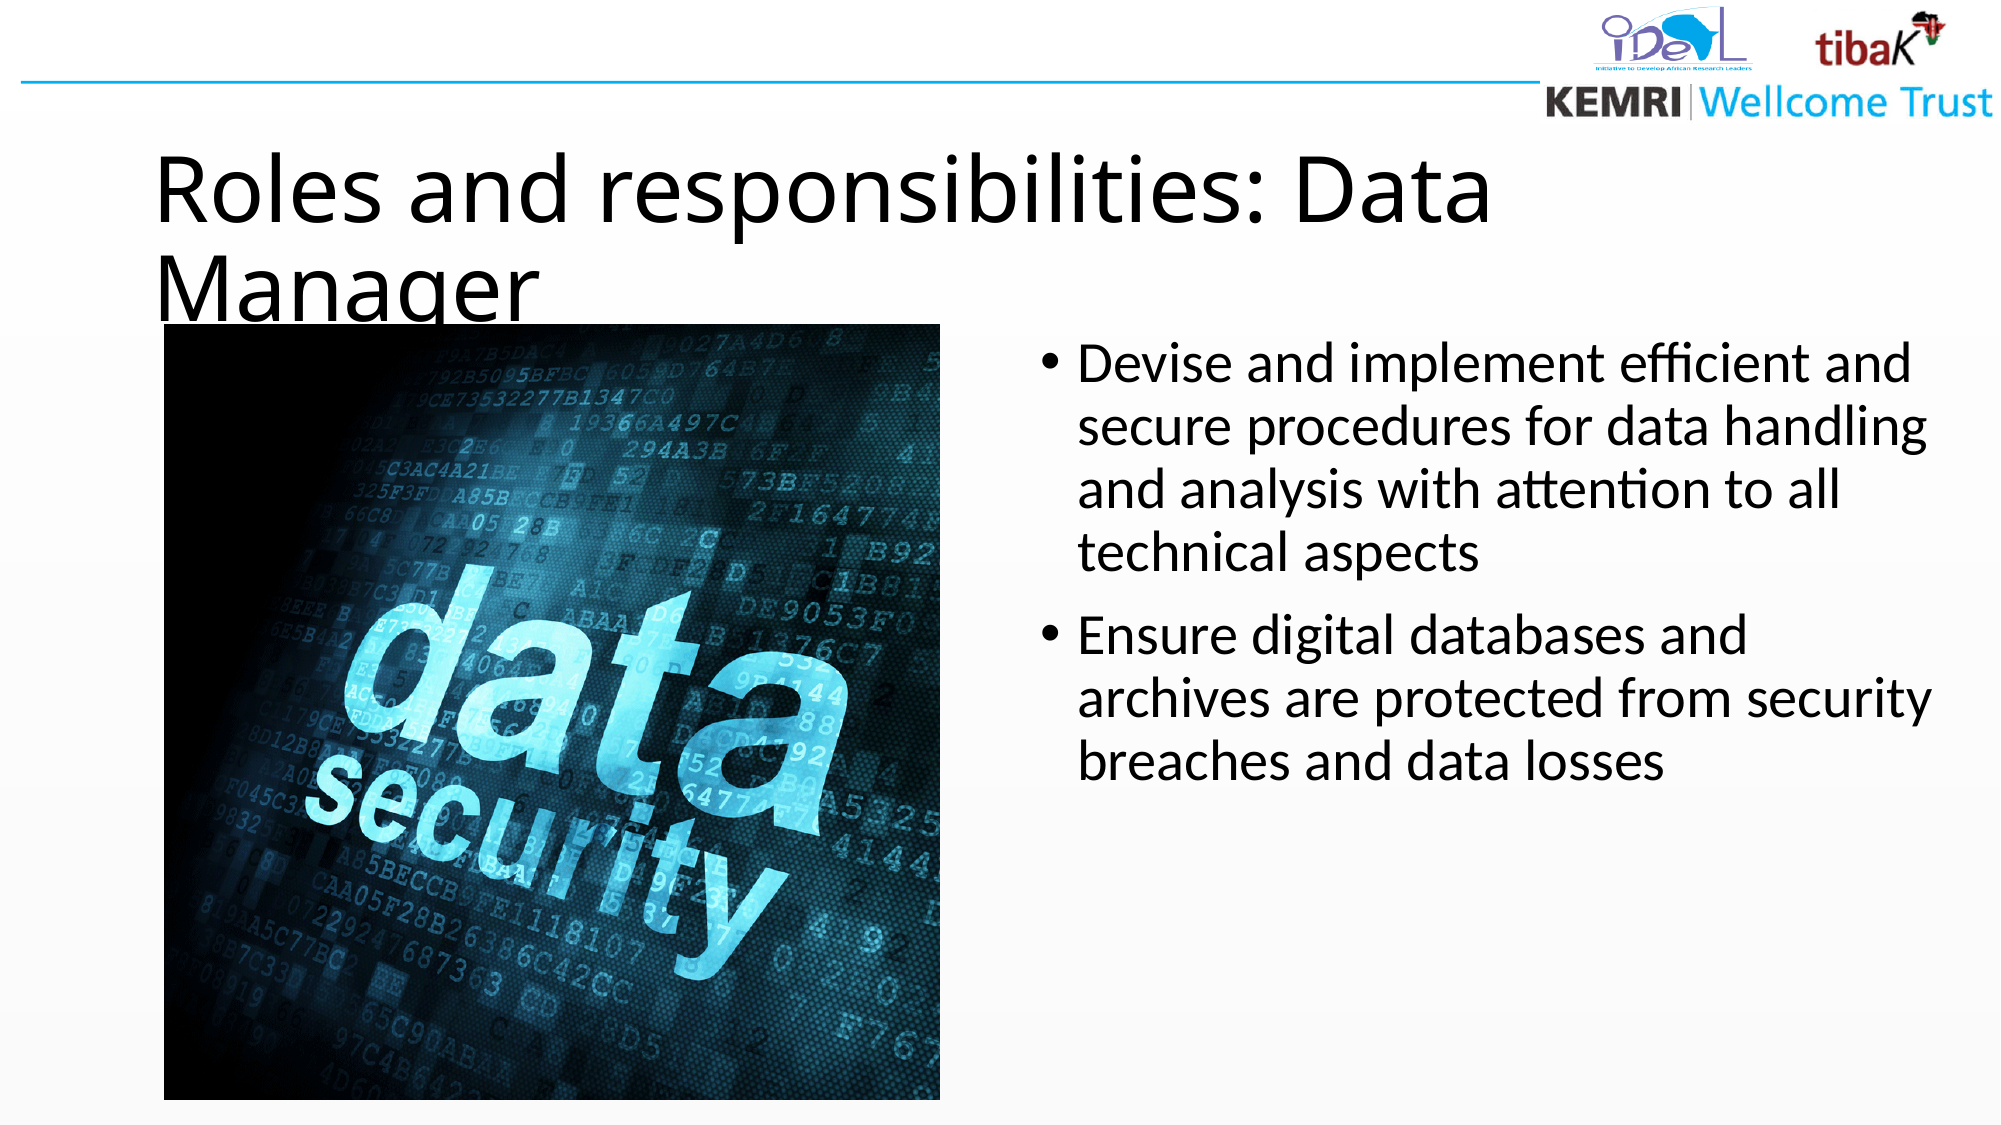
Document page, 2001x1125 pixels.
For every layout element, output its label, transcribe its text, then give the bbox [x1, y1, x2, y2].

title Roles and responsibilities: Data Manager [137, 133, 1863, 352]
picture [1540, 0, 2000, 124]
picture [164, 324, 940, 1100]
list Devise and implement efficient and secure procedures for data handling and analysis with attention to all technical aspects Ensure digital databases and archives are protected from security breaches and data losses [1025, 324, 1953, 1039]
